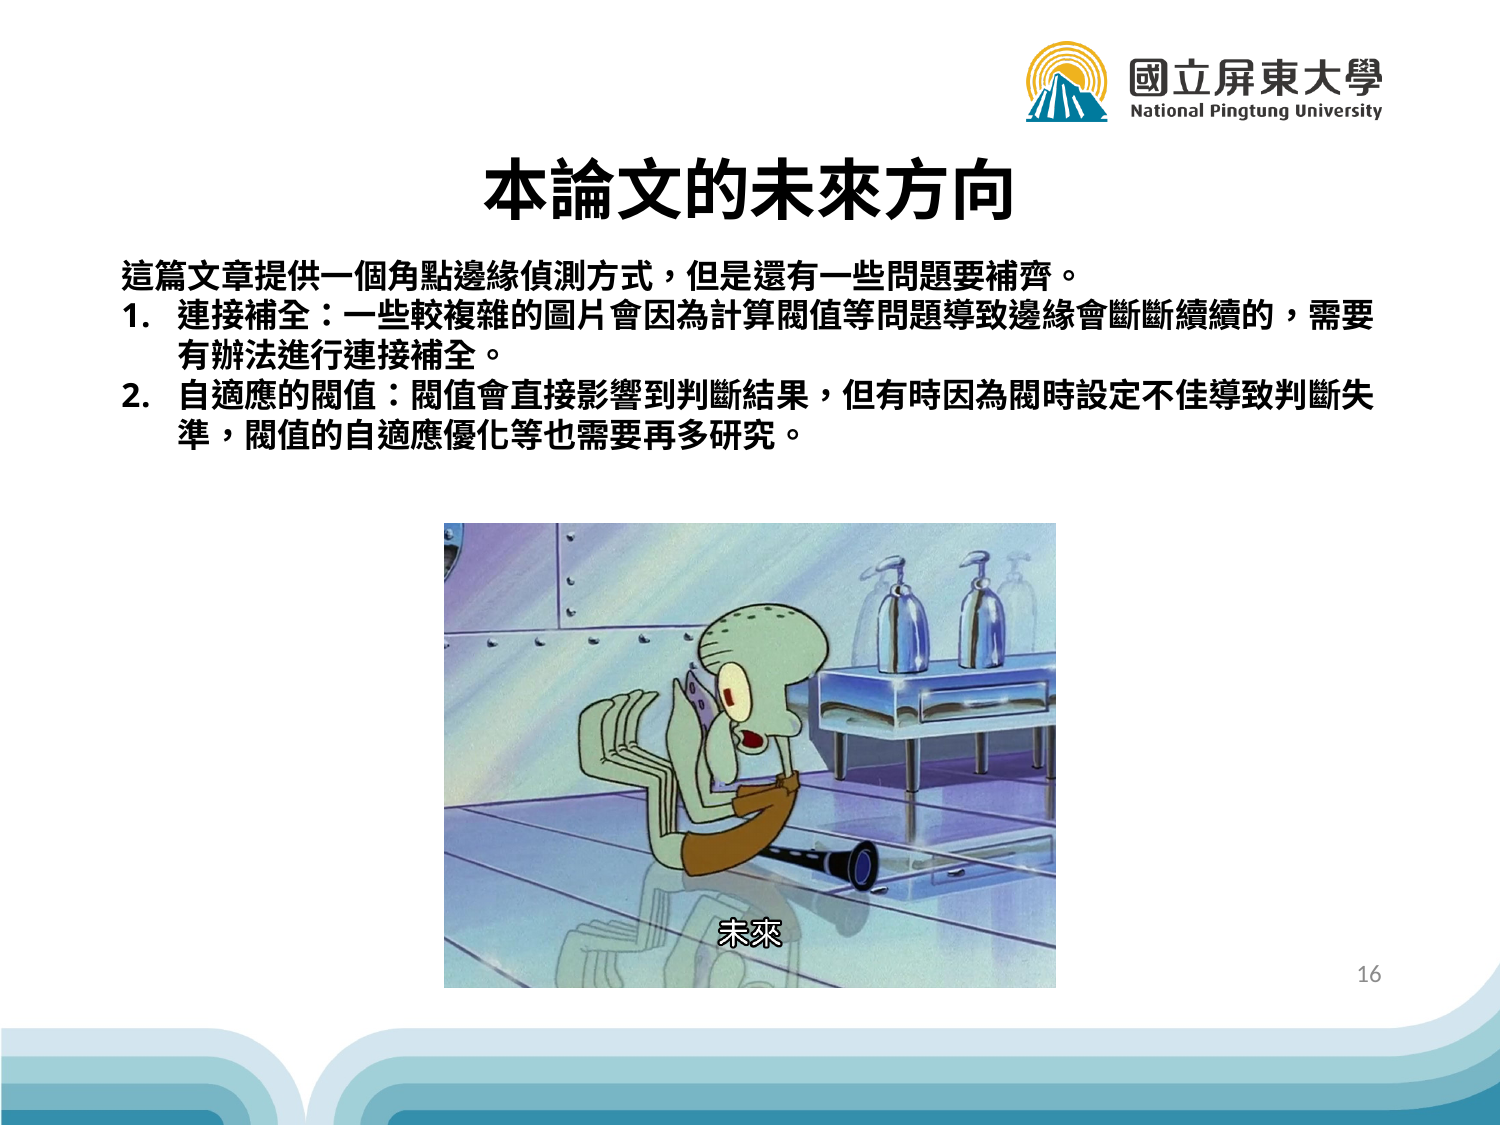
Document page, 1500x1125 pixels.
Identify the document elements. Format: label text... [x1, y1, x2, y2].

slide_number 16 [1059, 942, 1397, 1003]
picture [0, 1, 1500, 1125]
title 本論文的未來方向 [250, 122, 1250, 237]
subtitle 這篇文章提供一個角點邊緣偵測方式，但是還有一些問題要補齊。 連接補全：一些較複雜的圖片會因為計算閥值等問題導致邊緣會斷斷續續的，需要有辦法進行連接補全。 自適應的閥值：閥值會直接影響到判斷結果，但有時因為閥時設定不佳導致判斷失準，閥值的自適應優化等也需要再多研究。 [106, 247, 1394, 488]
